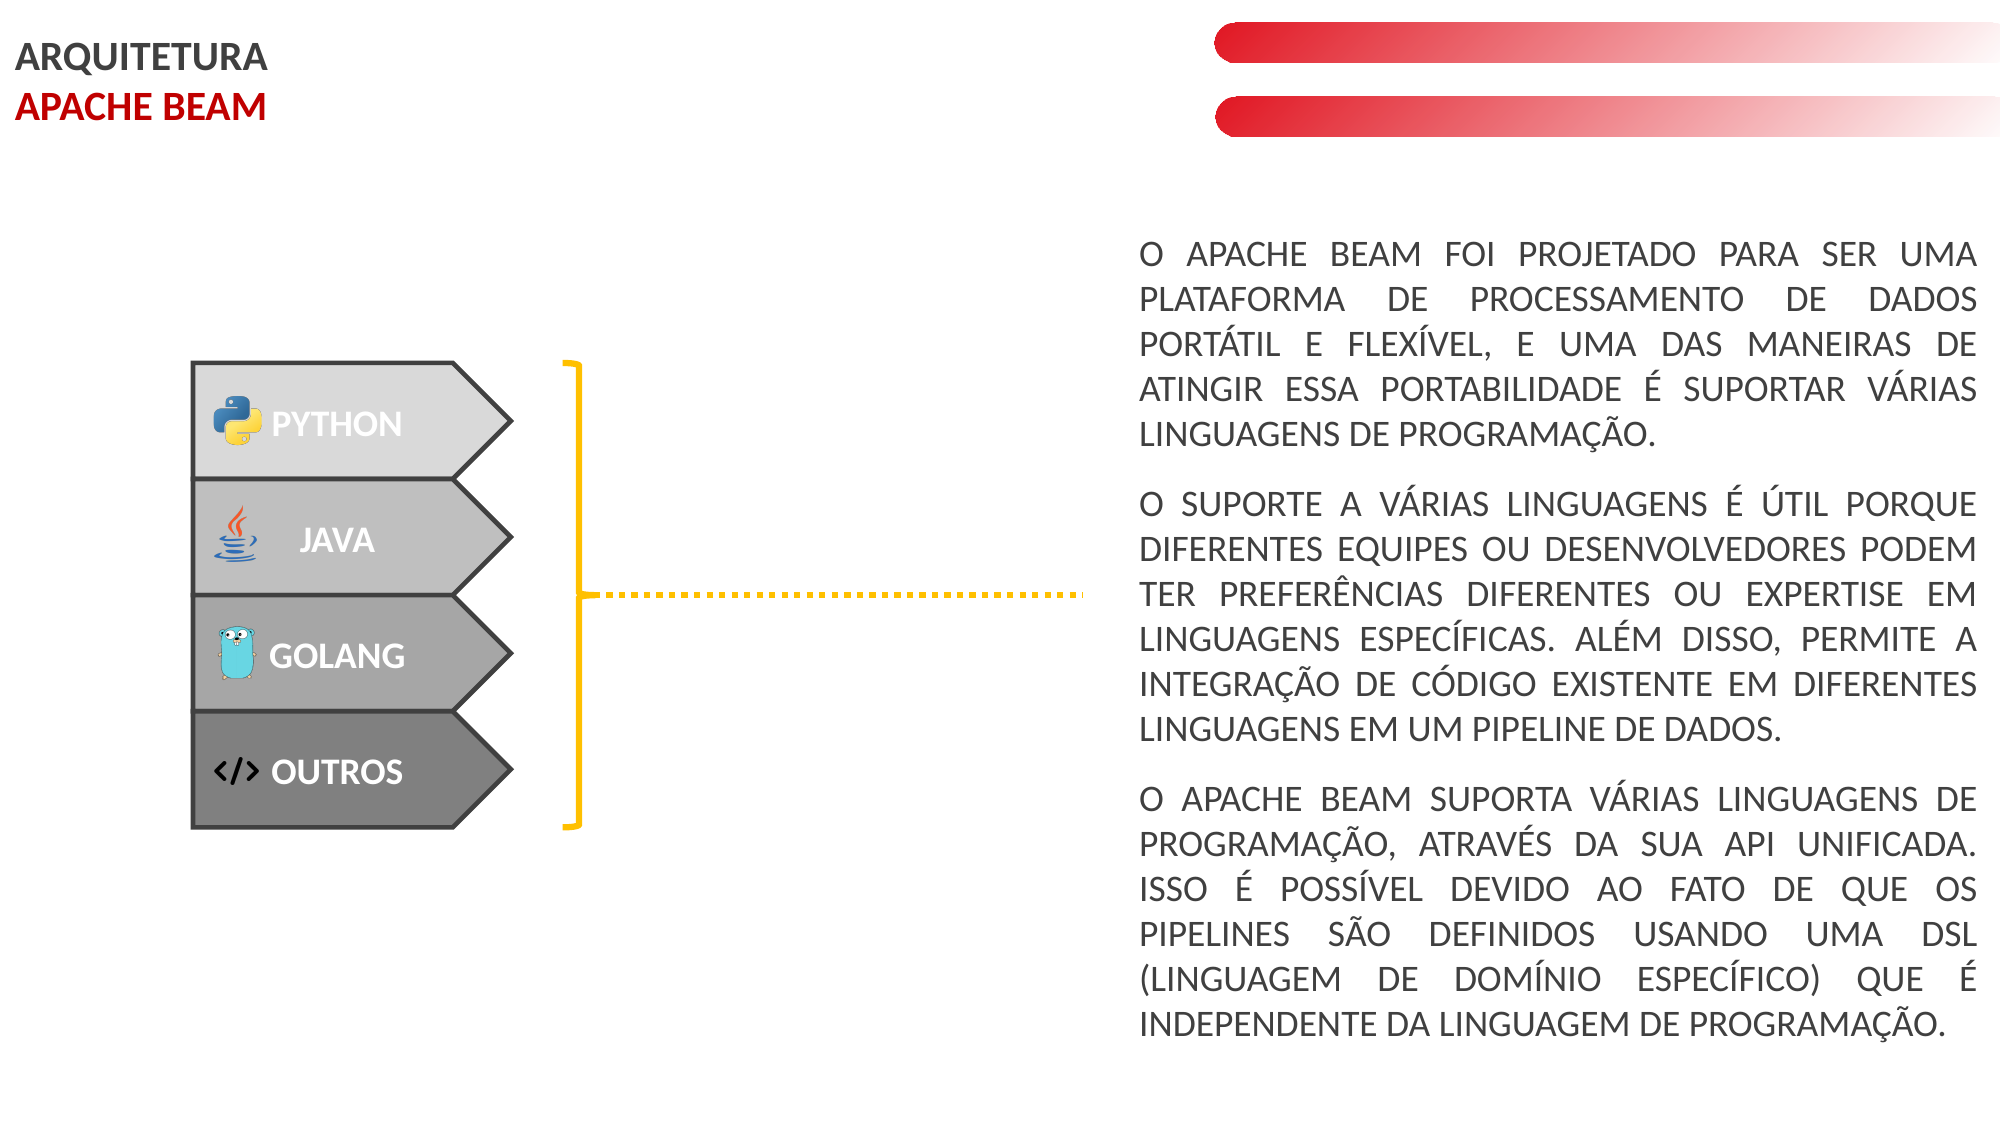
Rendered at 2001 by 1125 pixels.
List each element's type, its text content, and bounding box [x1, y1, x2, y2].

picture [204, 739, 269, 804]
picture [194, 622, 280, 684]
text_box ARQUITETURA APACHE BEAM [0, 21, 1215, 136]
text_box GOLANG [191, 594, 513, 711]
text_box [1215, 95, 2000, 138]
text_box O APACHE BEAM FOI PROJETADO PARA SER UMA PLATAFORMA DE PROCESSAMENTO DE DADOS PORTÁTIL E FLEXÍVEL, E UMA DAS MANEIRAS DE ATINGIR ESSA PORTABILIDADE É SUPORTAR VÁRIAS LINGUAGENS DE PROGRAMAÇÃO. O SUPORTE A VÁRIAS LINGUAGENS É ÚTIL PORQUE DIFERENTES EQUIPES OU DESENVOLVEDORES PODEM TER PREFERÊNCIAS DIFERENTES OU EXPERTISE EM LINGUAGENS ESPECÍFICAS. ALÉM DISSO, PERMITE A INTEGRAÇÃO DE CÓDIGO EXISTENTE EM DIFERENTES LINGUAGENS EM UM PIPELINE DE DADOS. O APACHE BEAM SUPORTA VÁRIAS LINGUAGENS DE PROGRAMAÇÃO, ATRAVÉS DA SUA API UNIFICADA. ISSO É POSSÍVEL DEVIDO AO FATO DE QUE OS PIPELINES SÃO DEFINIDOS USANDO UMA DSL (LINGUAGEM DE DOMÍNIO ESPECÍFICO) QUE É INDEPENDENTE DA LINGUAGEM DE PROGRAMAÇÃO. [1124, 221, 1993, 1051]
text_box [562, 362, 594, 828]
text_box PYTHON [191, 361, 513, 479]
picture [213, 504, 258, 562]
text_box OUTROS [191, 710, 513, 829]
text_box [1215, 21, 2000, 64]
text_box JAVA [191, 477, 513, 595]
picture [213, 396, 262, 446]
